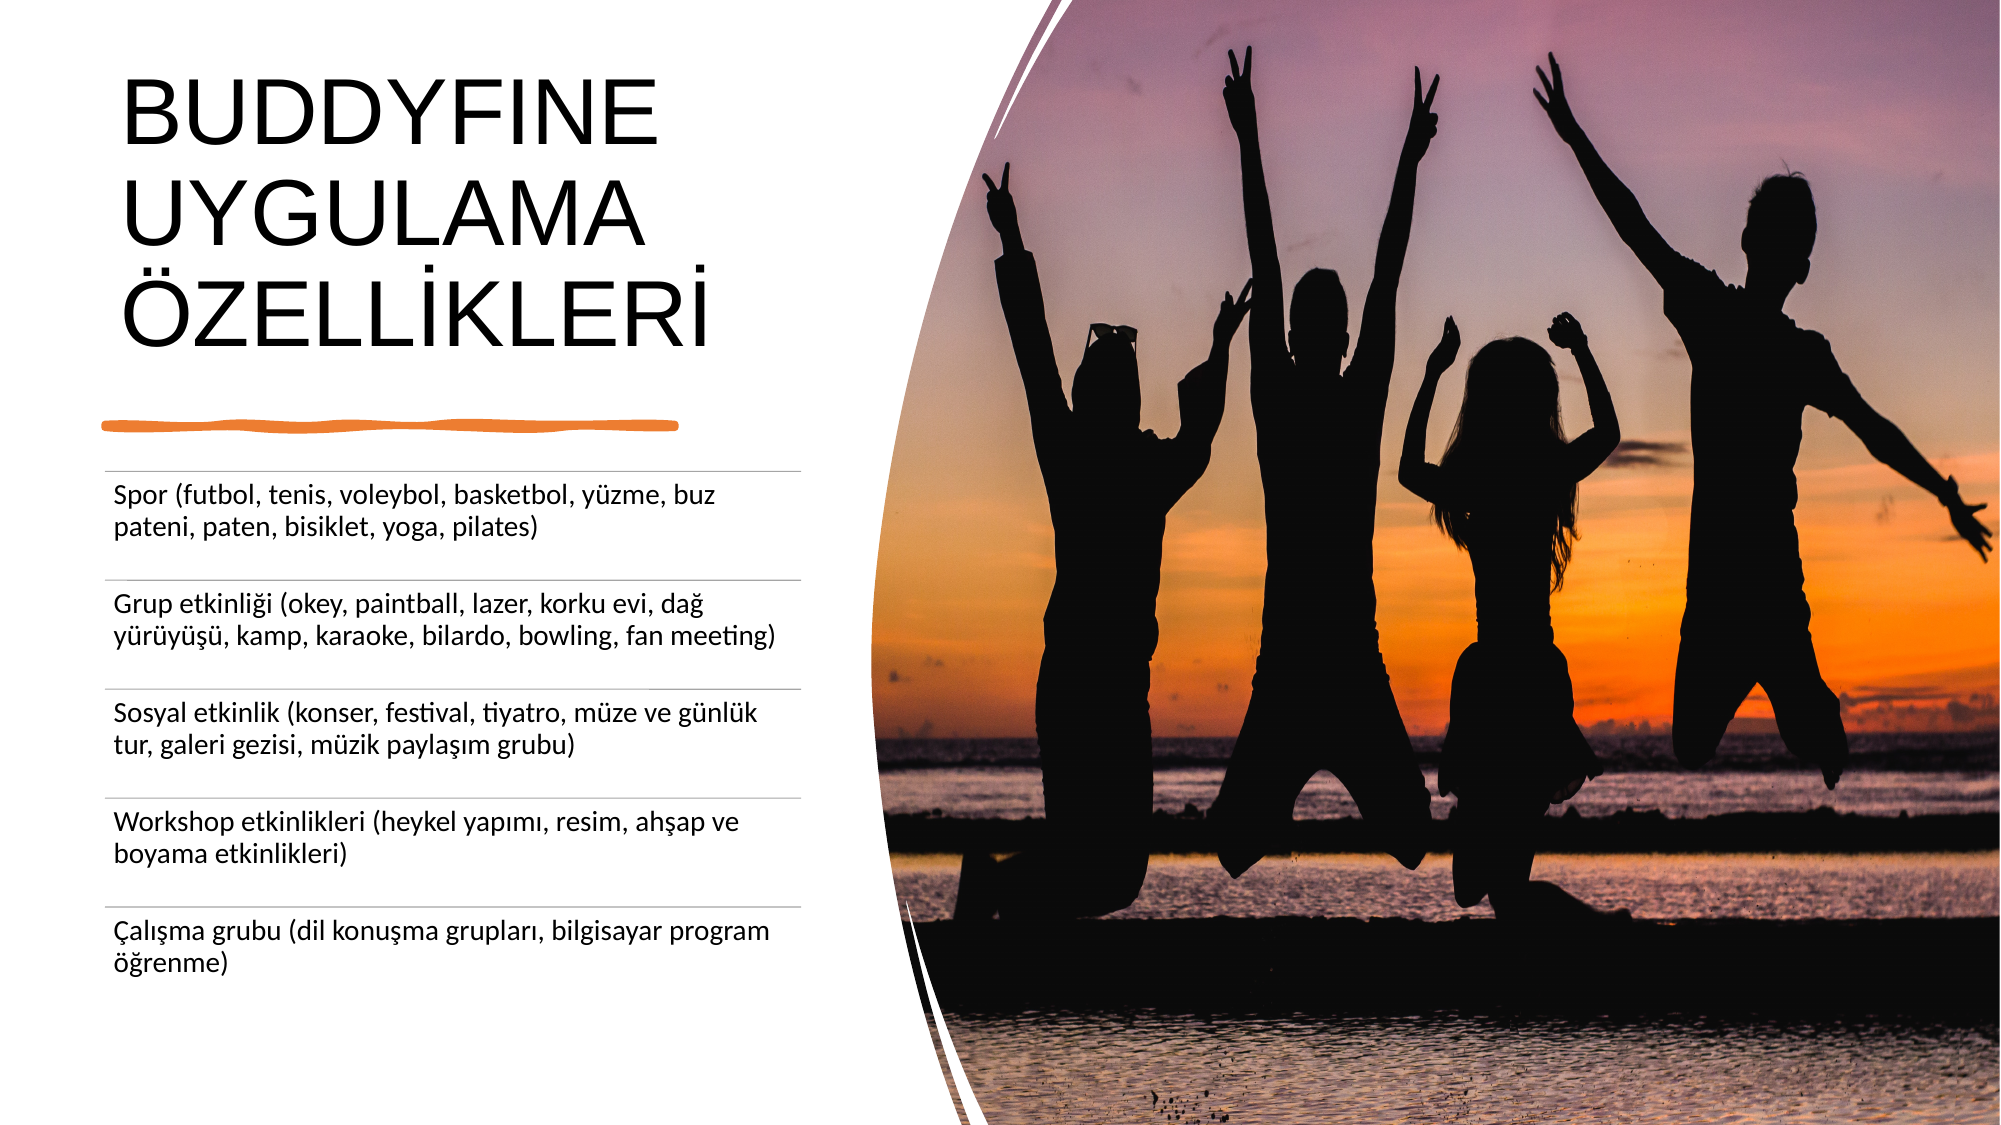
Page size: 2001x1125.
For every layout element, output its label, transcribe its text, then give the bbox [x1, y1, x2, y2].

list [104, 471, 802, 1016]
text_box [103, 421, 676, 431]
text_box [0, 0, 871, 1125]
picture [871, 0, 2000, 1125]
title BUDDYFINE UYGULAMA ÖZELLİKLERİ [105, 53, 822, 375]
